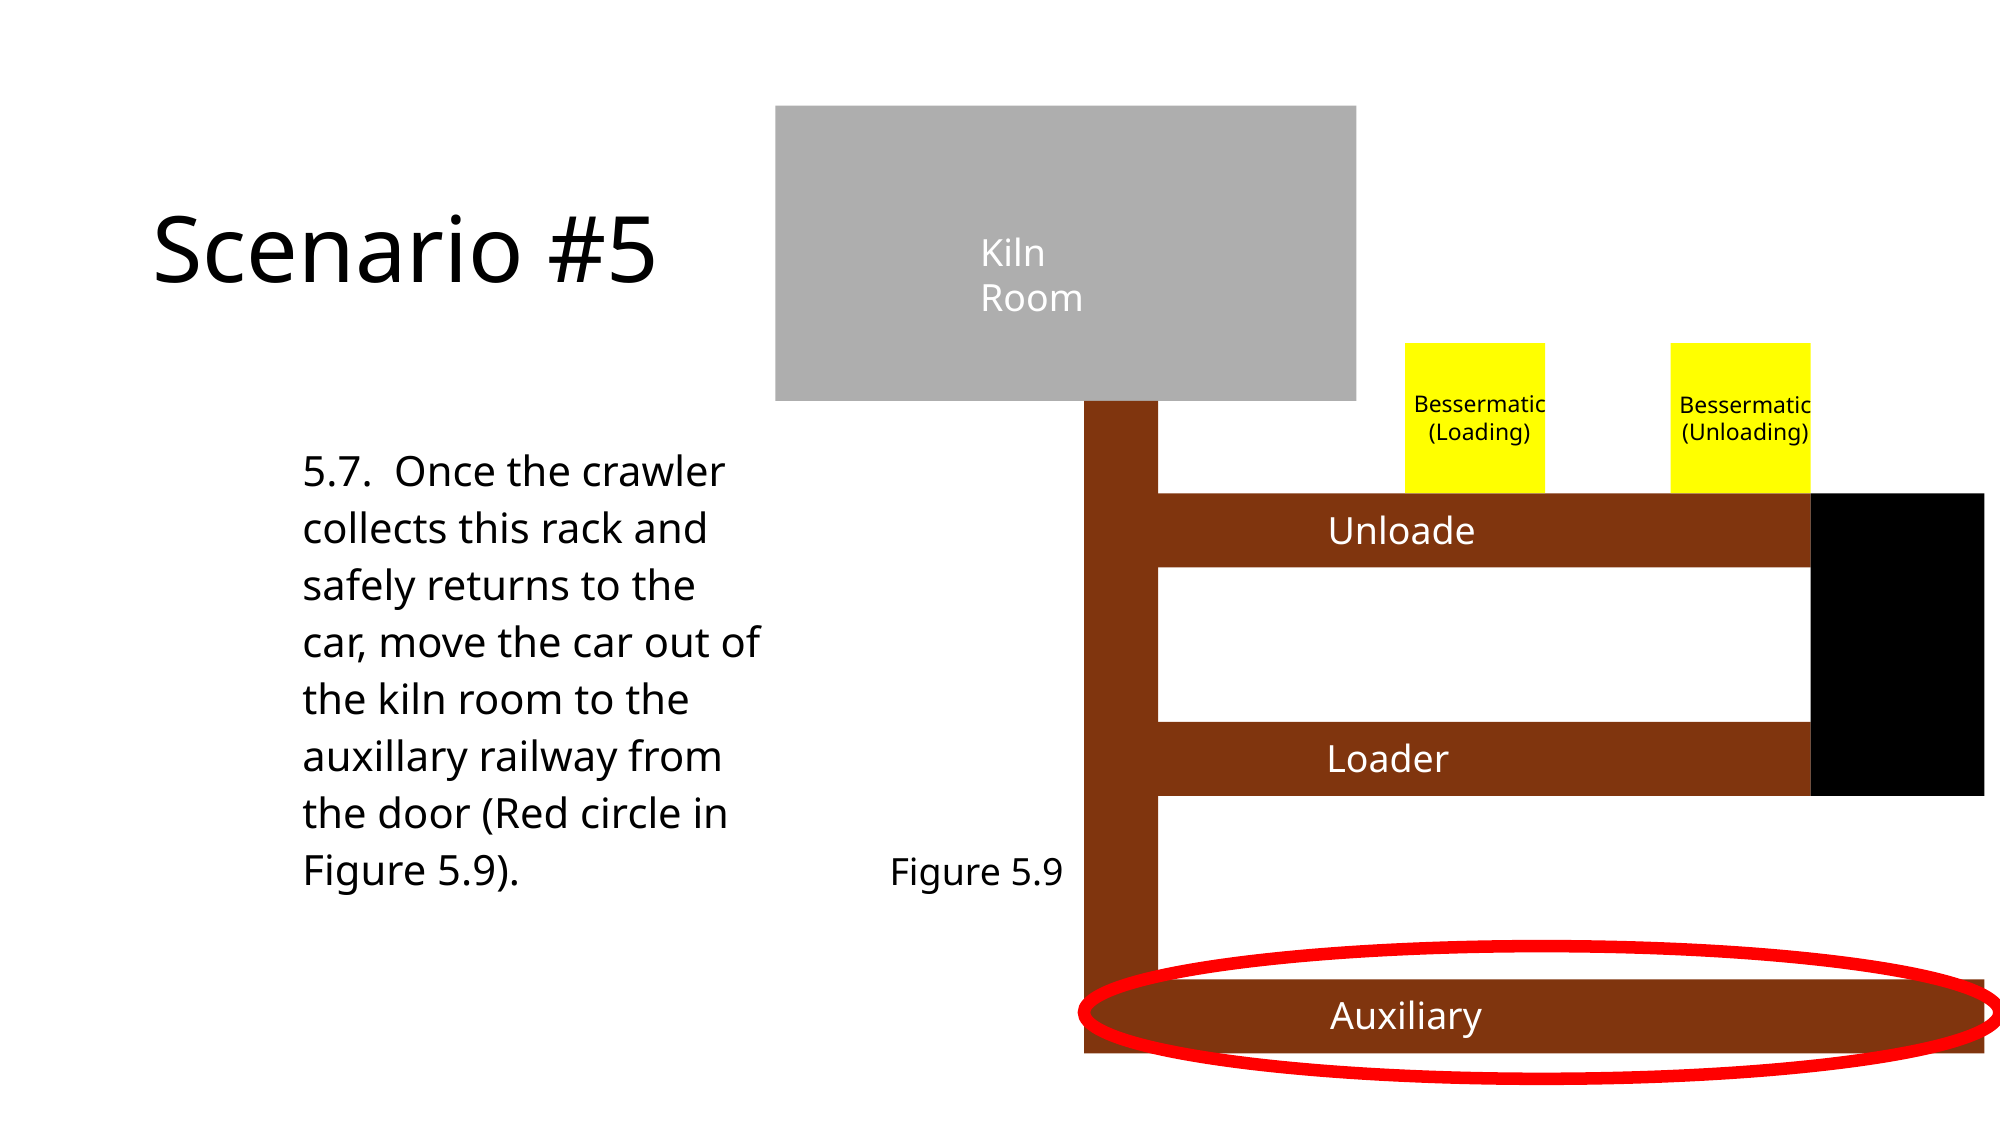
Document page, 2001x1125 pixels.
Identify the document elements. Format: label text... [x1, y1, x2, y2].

list 5.7. Once the crawler collects this rack and safely returns to the car, move the car out of the kiln room to the auxillary railway from the door (Red circle in Figure 5.9). [137, 430, 774, 1014]
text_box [774, 104, 2000, 1080]
title Scenario #5 [137, 105, 774, 401]
